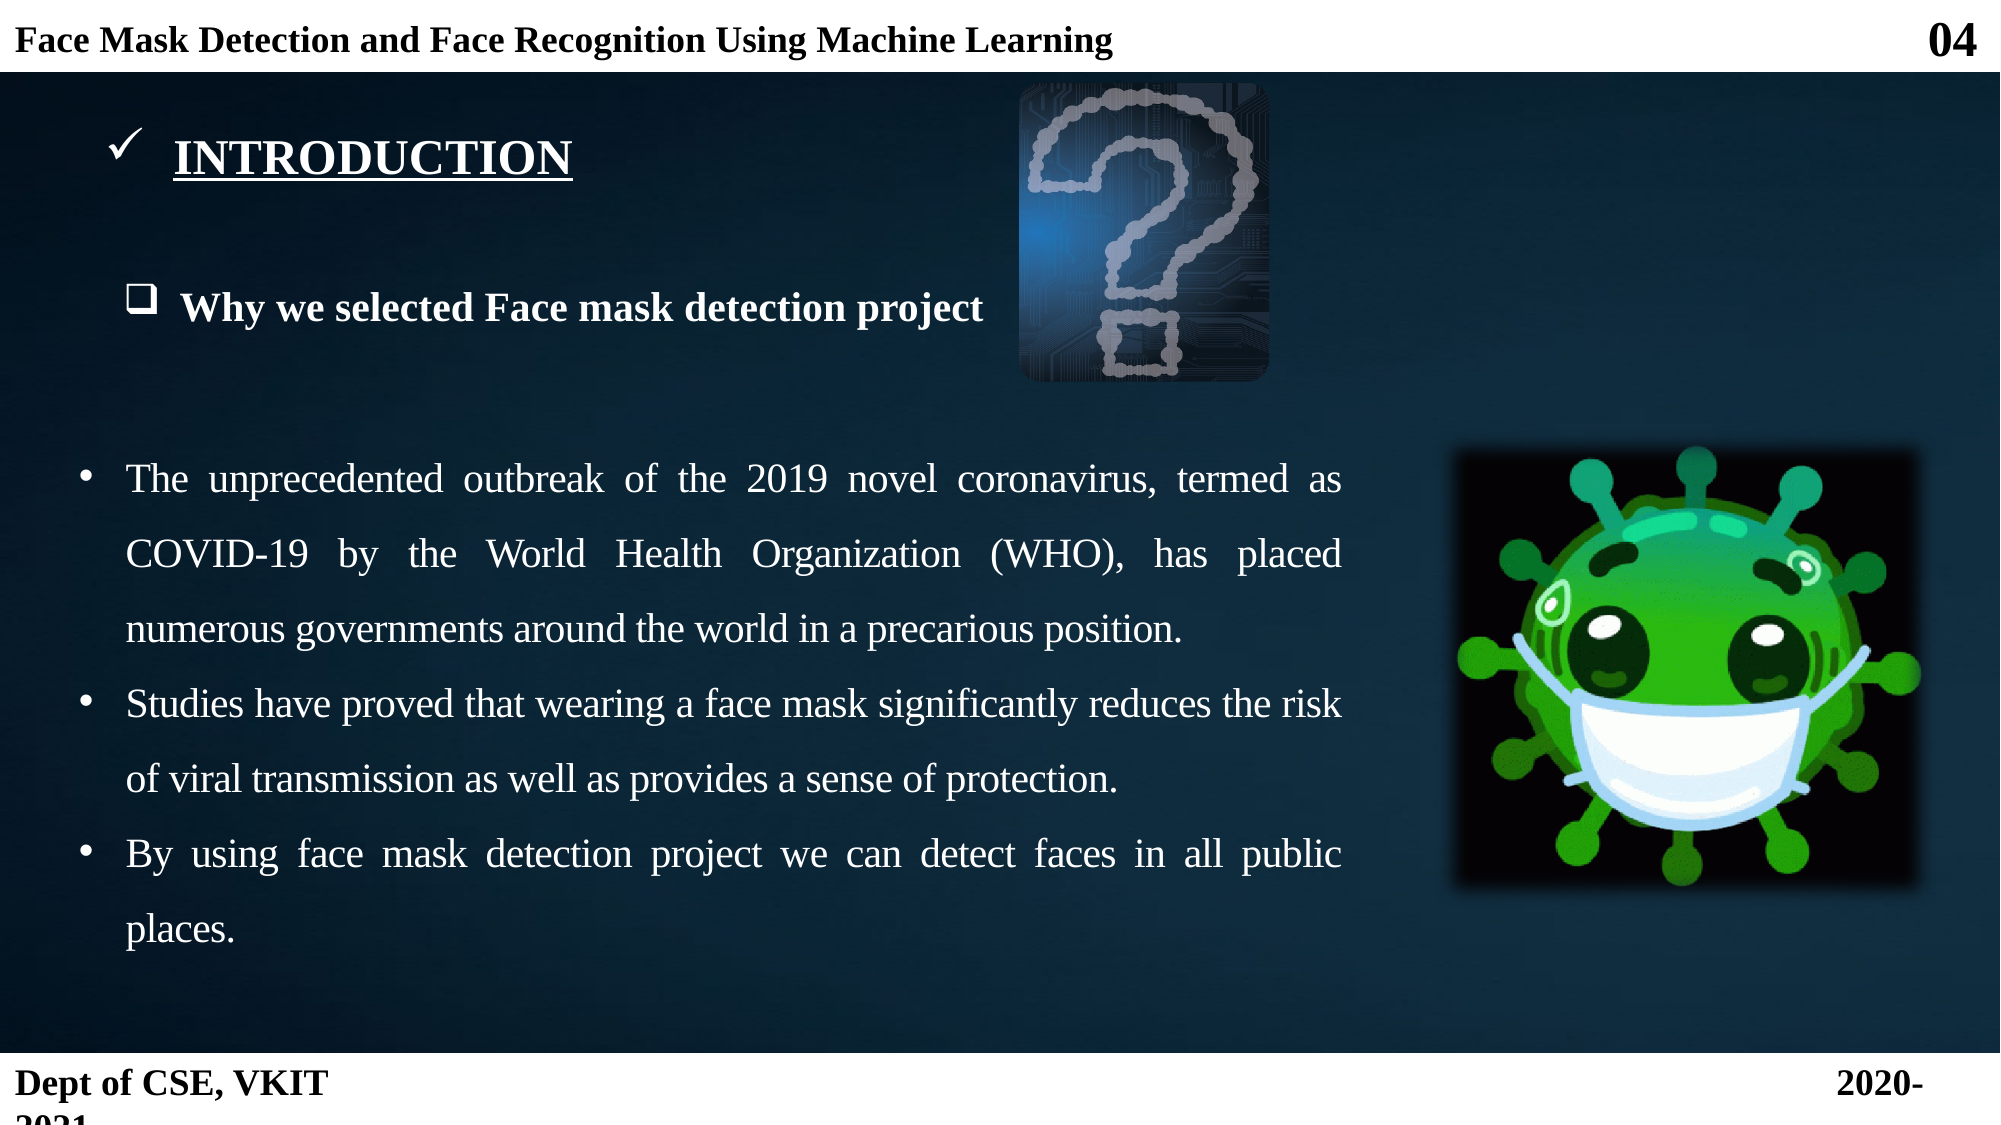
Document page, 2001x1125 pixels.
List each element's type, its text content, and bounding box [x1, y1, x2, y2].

text_box Face Mask Detection and Face Recognition Using Machine Learning [0, 7, 1929, 68]
text_box [448, 68, 1458, 72]
picture [0, 72, 2000, 1053]
text_box 04 [1913, 0, 2000, 72]
text_box Dept of CSE, VKIT 2020-2021 [0, 1053, 2000, 1125]
